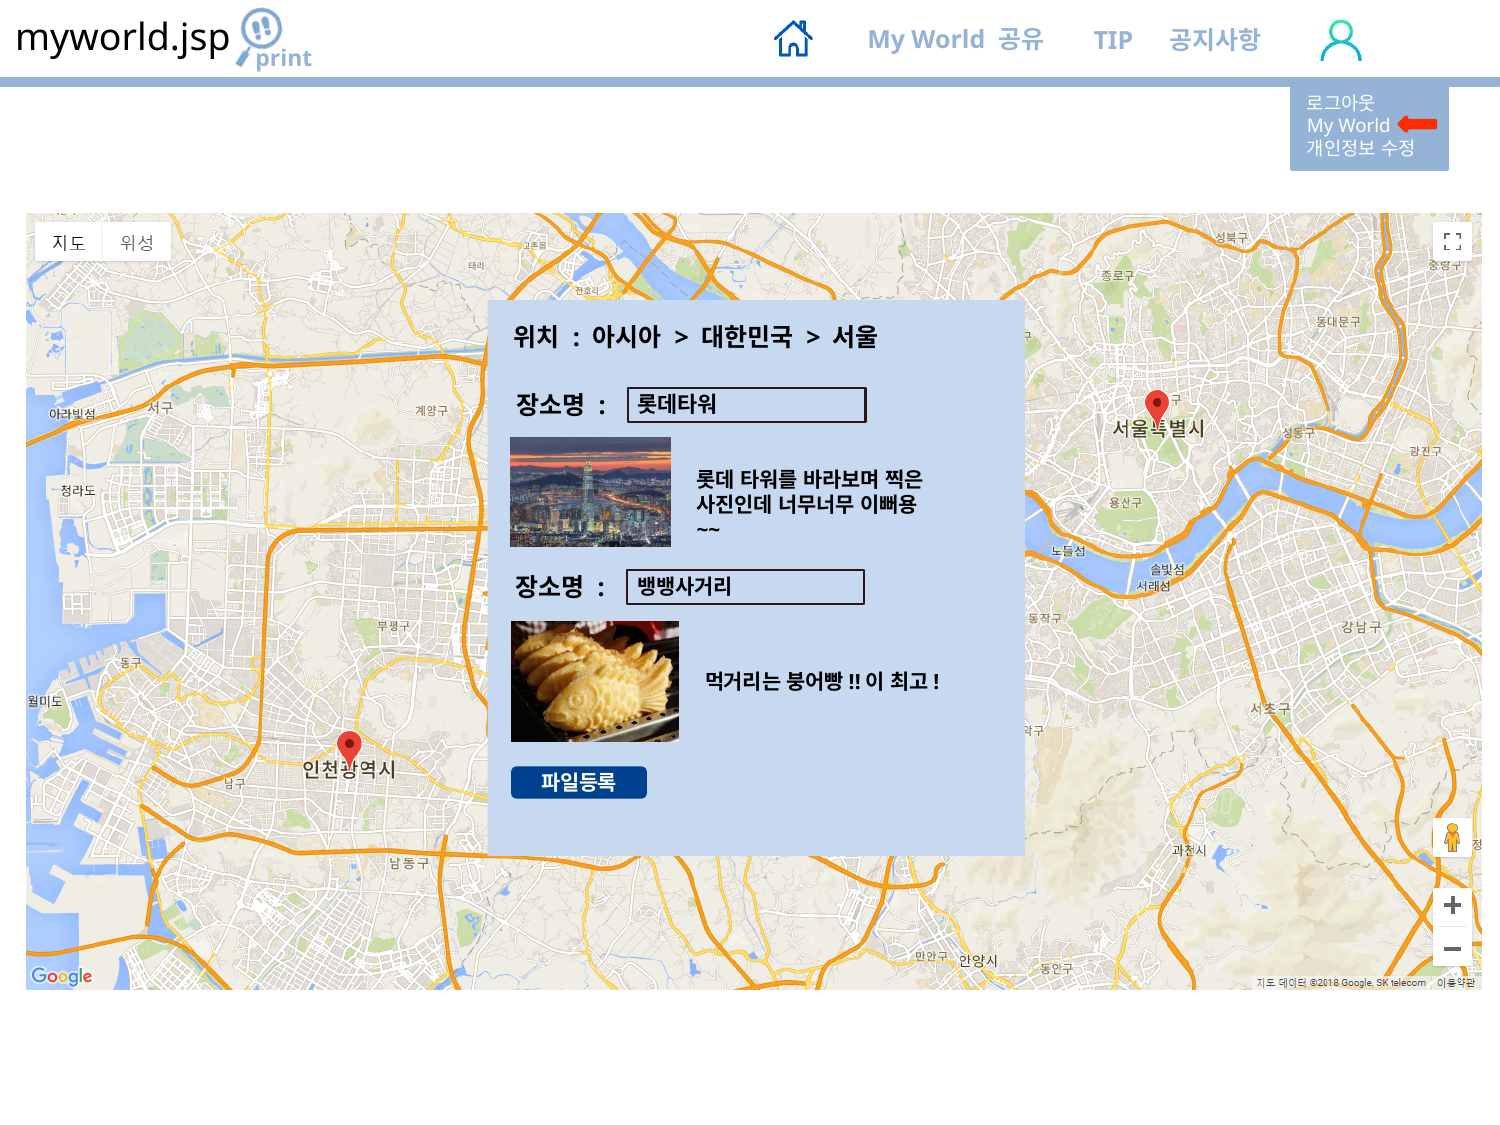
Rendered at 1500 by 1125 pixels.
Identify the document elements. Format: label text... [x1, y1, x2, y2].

text_box [0, 77, 1290, 87]
picture [15, 183, 1497, 1006]
text_box myworld.jsp [0, 5, 300, 66]
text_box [229, 8, 359, 69]
picture [1319, 18, 1362, 61]
text_box 공지사항 [1138, 16, 1293, 62]
text_box My World 공유 [835, 16, 1076, 61]
text_box 로그아웃 My World 개인정보 수정 [1292, 83, 1449, 166]
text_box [487, 299, 1026, 857]
picture [773, 17, 813, 57]
text_box [1290, 77, 1449, 171]
text_box [1397, 115, 1438, 133]
text_box TIP [1060, 17, 1167, 62]
text_box [1449, 77, 1500, 87]
